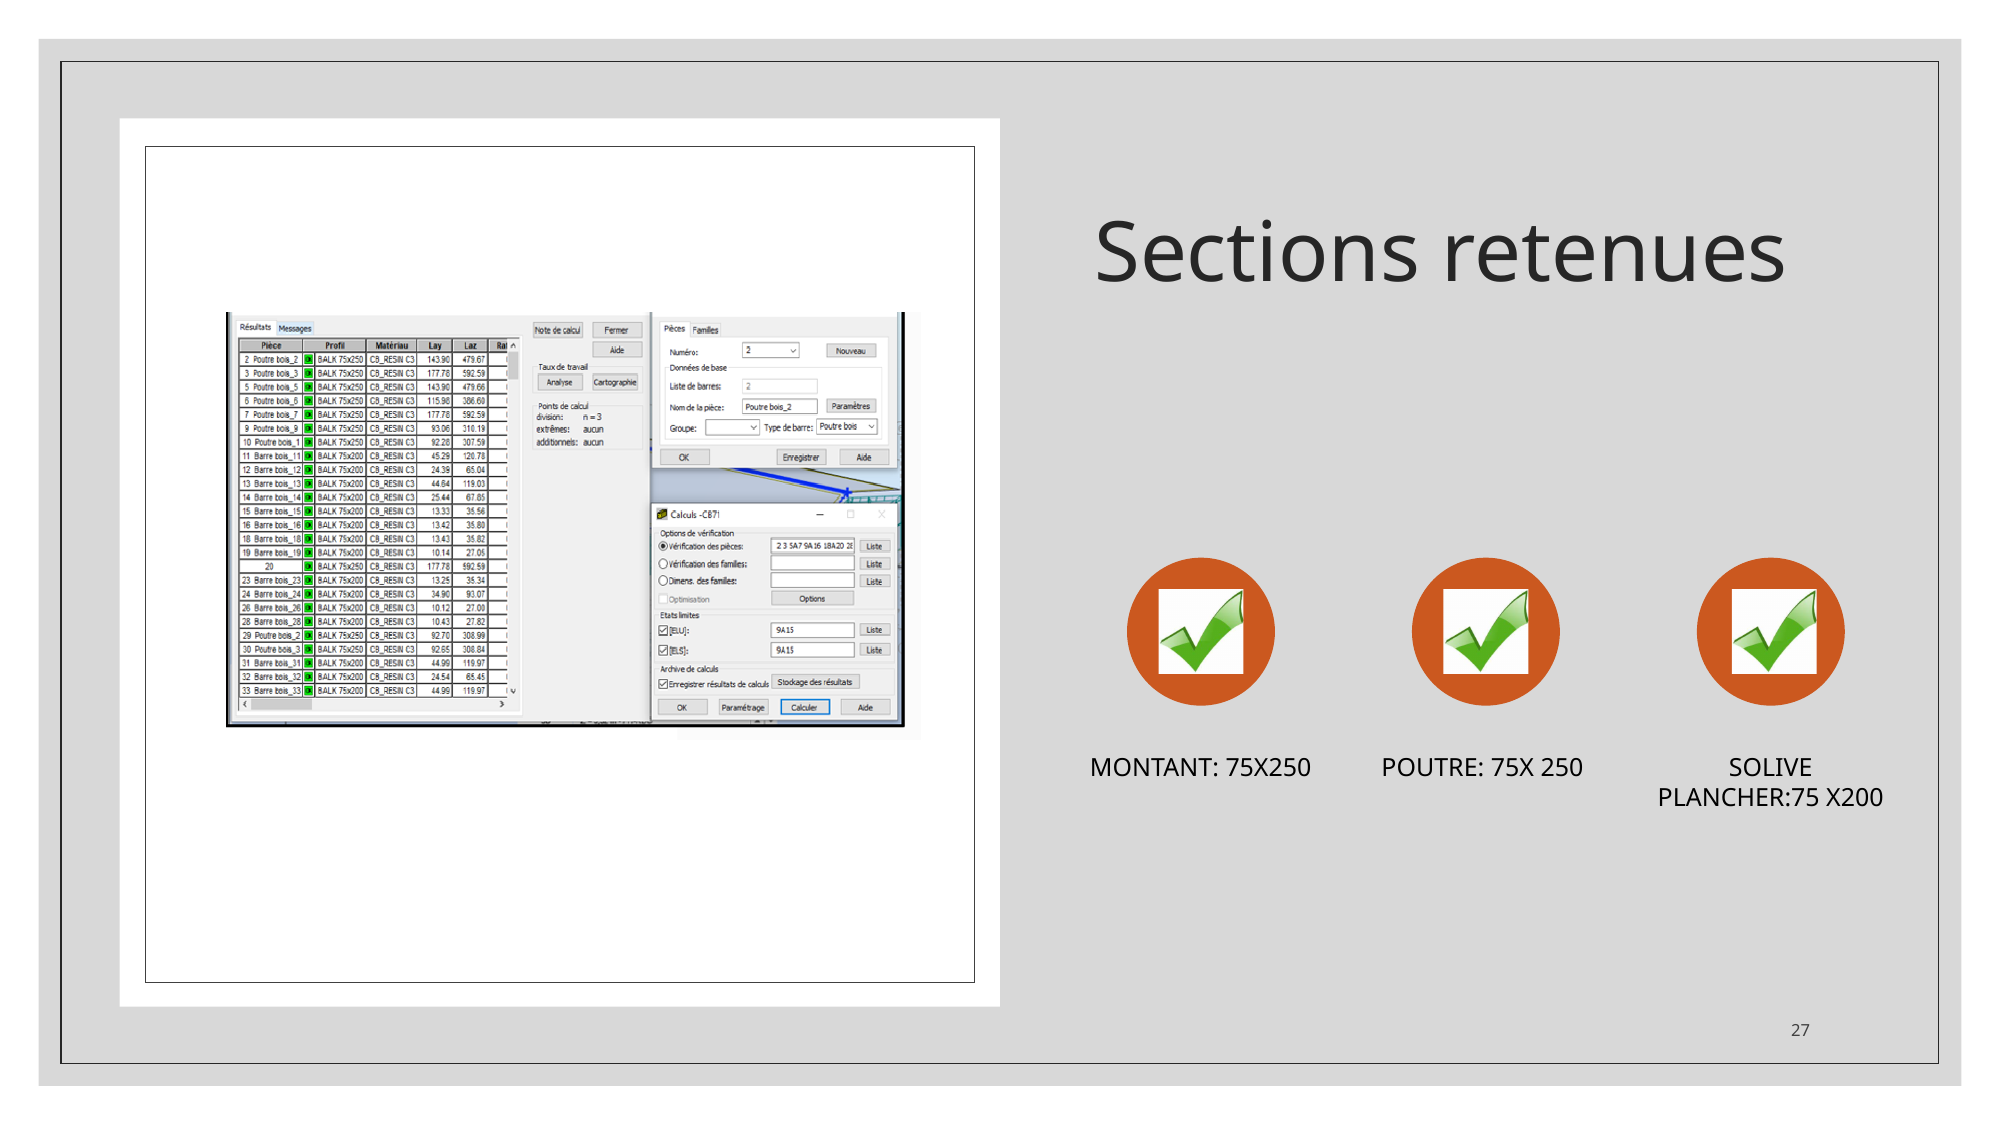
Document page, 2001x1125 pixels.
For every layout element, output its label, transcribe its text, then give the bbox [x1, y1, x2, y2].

text_box [145, 146, 975, 983]
slide_number 27 [1687, 999, 1825, 1050]
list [1079, 416, 1893, 990]
title Sections retenues [1079, 119, 1893, 390]
text_box [119, 118, 1000, 1007]
picture [197, 306, 922, 746]
